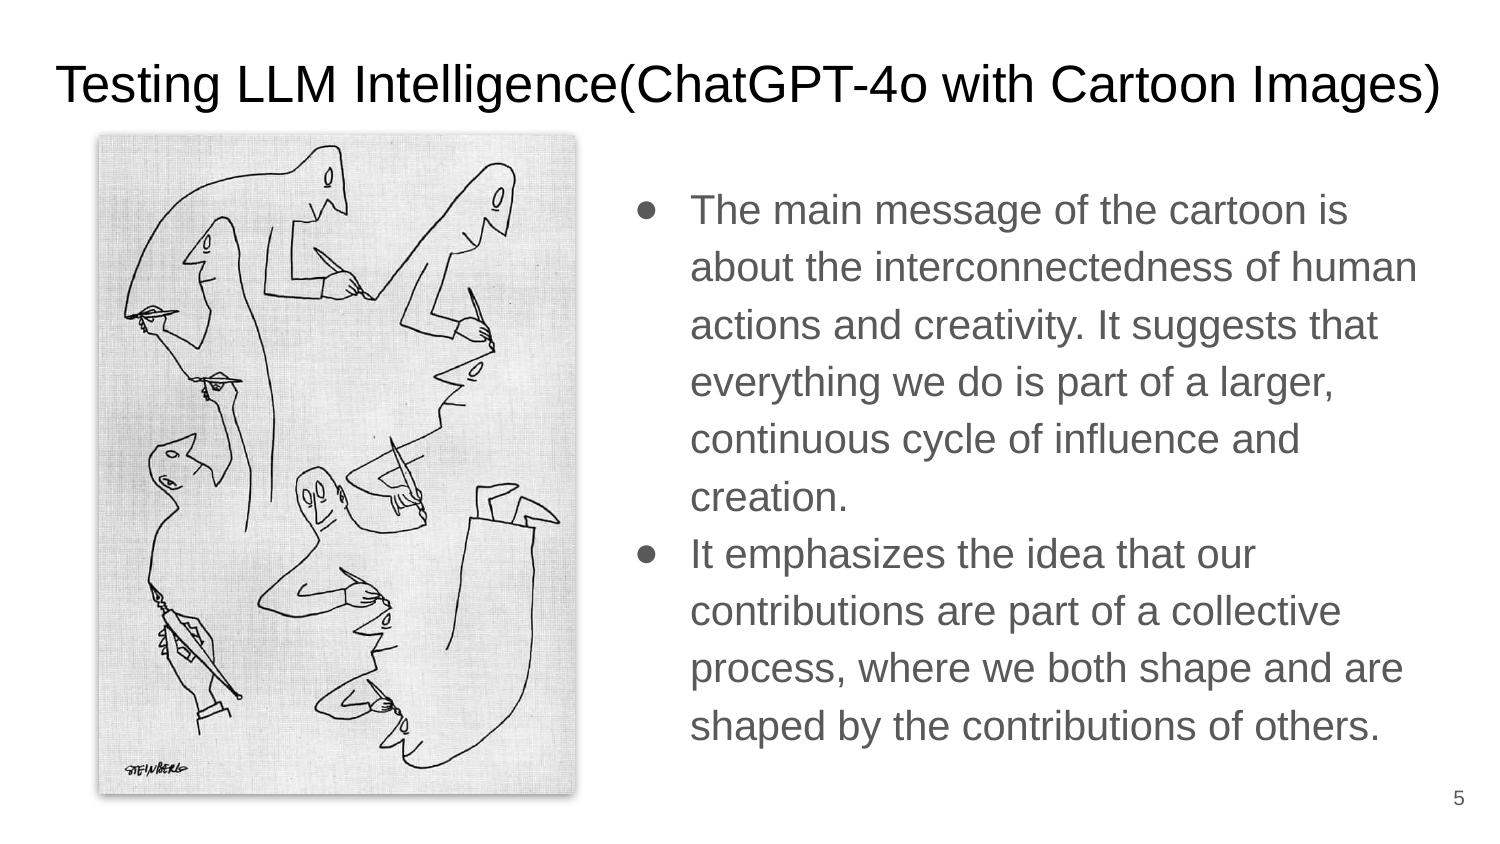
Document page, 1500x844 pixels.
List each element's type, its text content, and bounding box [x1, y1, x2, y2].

title Testing LLM Intelligence(ChatGPT-4o with Cartoon Images) [40, 35, 1469, 130]
list The main message of the cartoon is about the interconnectedness of human actions and creativity. It suggests that everything we do is part of a larger, continuous cycle of influence and creation. It emphasizes the idea that our contributions are part of a collective process, where we both shape and are shaped by the contributions of others. [604, 160, 1449, 765]
picture [99, 135, 576, 794]
slide_number ‹#› [1389, 764, 1480, 830]
